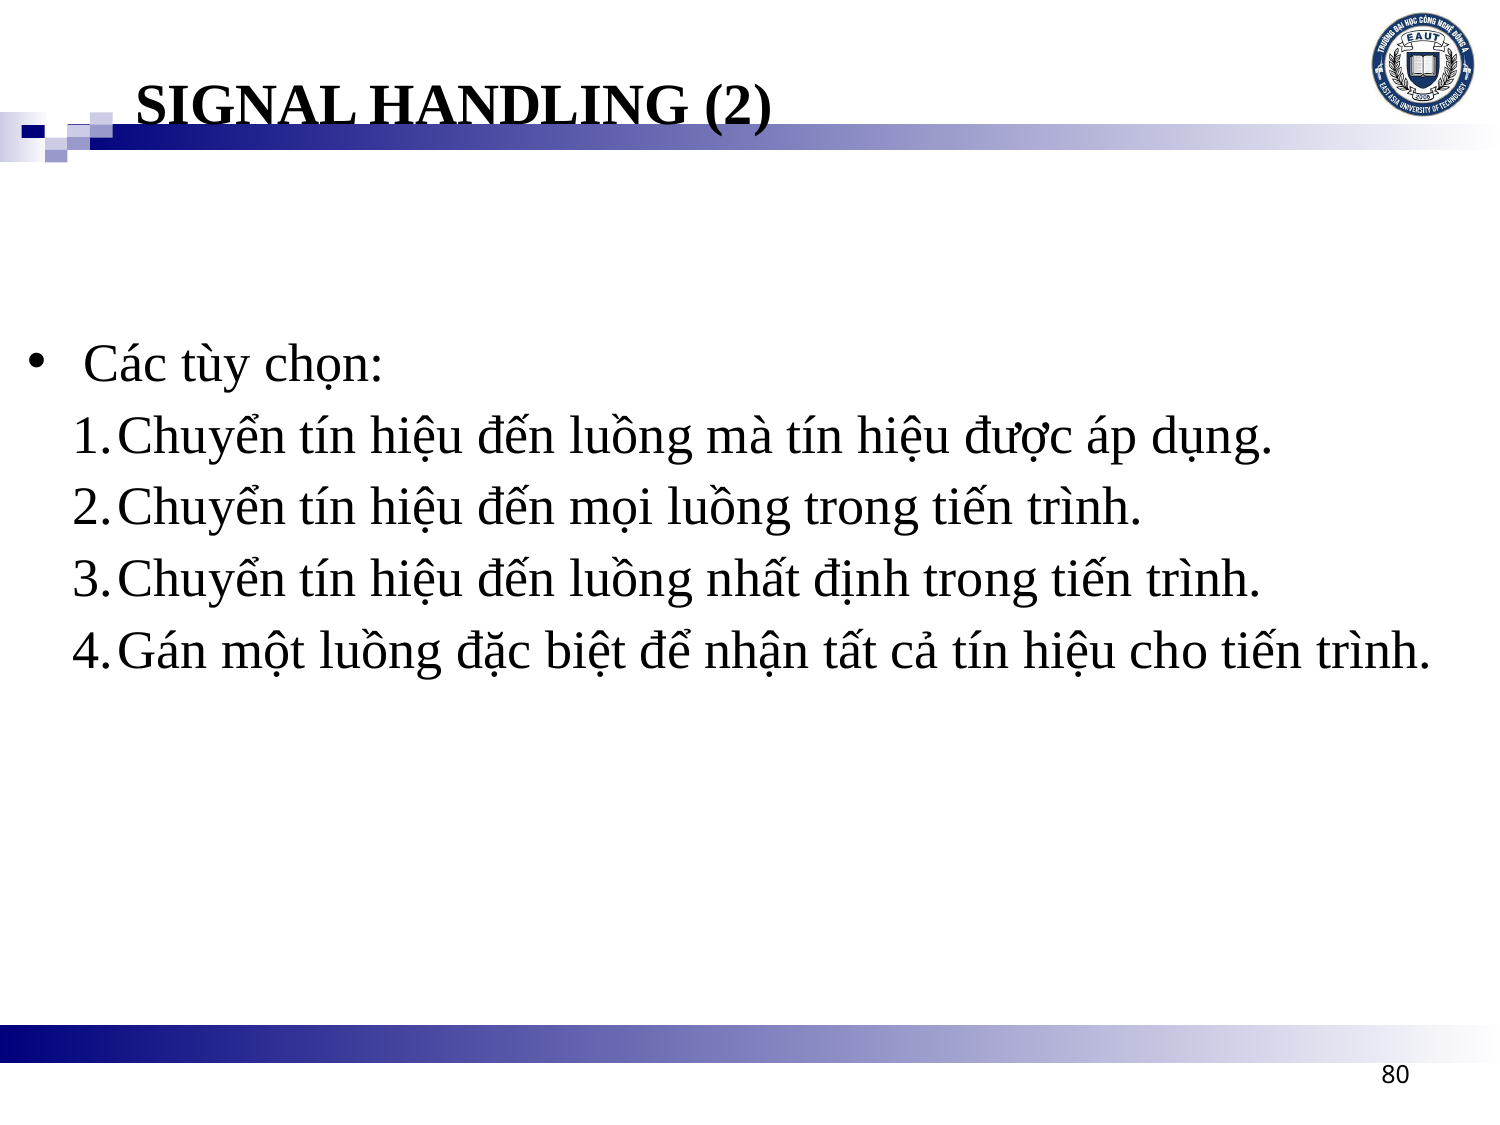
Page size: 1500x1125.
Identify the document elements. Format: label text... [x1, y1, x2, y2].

text_box Các tùy chọn: Chuyển tín hiệu đến luồng mà tín hiệu được áp dụng. Chuyển tín hiệu đến mọi luồng trong tiến trình. Chuyển tín hiệu đến luồng nhất định trong tiến trình. Gán một luồng đặc biệt để nhận tất cả tín hiệu cho tiến trình. [12, 287, 1475, 1050]
list SIGNAL HANDLING (2) [120, 37, 1471, 113]
slide_number 80 [1074, 1025, 1425, 1100]
